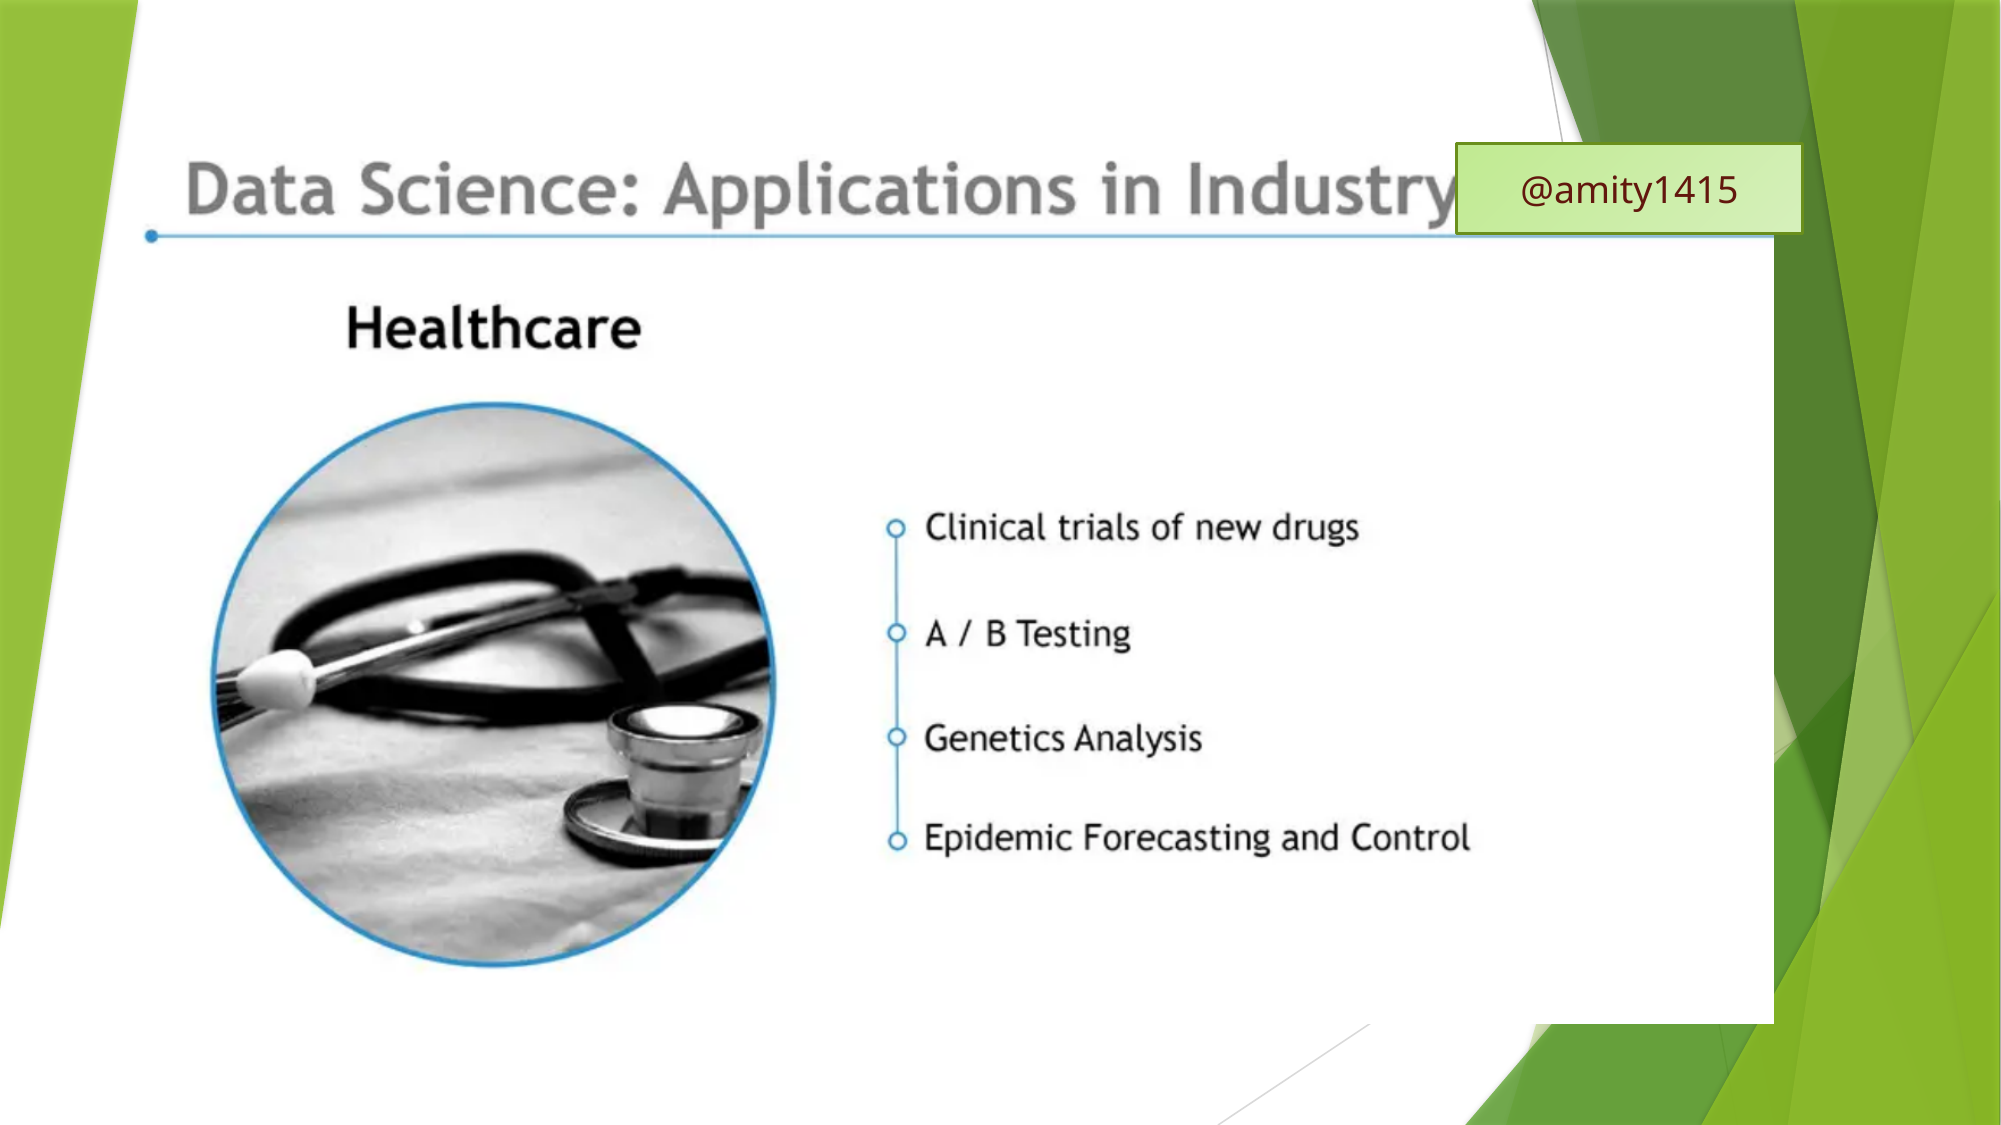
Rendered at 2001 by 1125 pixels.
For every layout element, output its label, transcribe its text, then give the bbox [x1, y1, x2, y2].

text_box @amity1415 [1455, 142, 1804, 235]
picture [124, 154, 1775, 1025]
